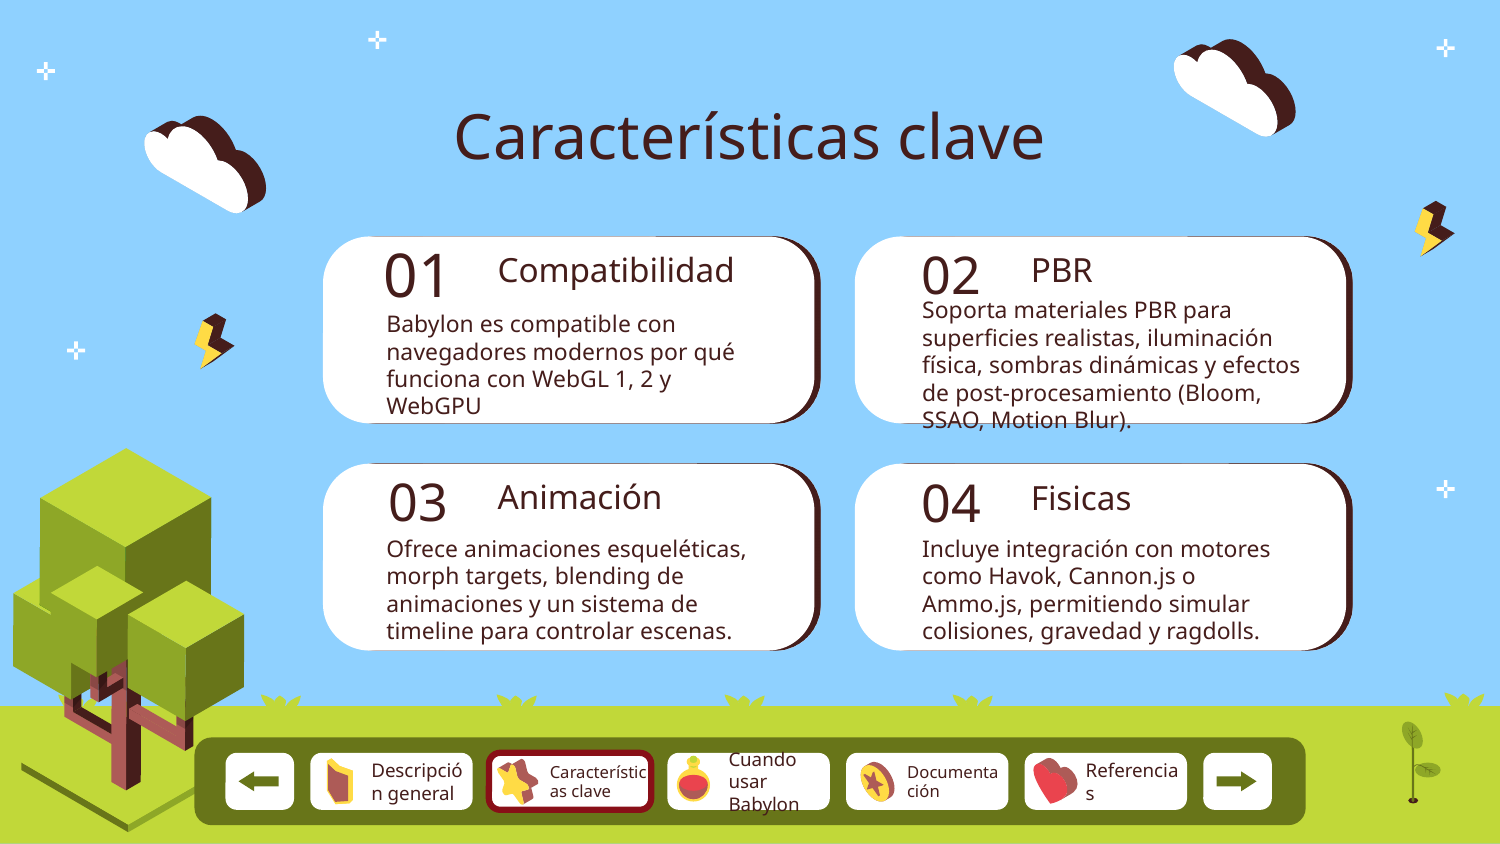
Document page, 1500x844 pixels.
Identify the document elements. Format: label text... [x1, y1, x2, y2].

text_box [12, 447, 245, 833]
title Características clave [335, 87, 1165, 182]
text_box Referencias [1085, 765, 1186, 798]
text_box [667, 752, 830, 810]
text_box [1216, 771, 1257, 792]
title Animación [483, 463, 783, 529]
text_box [194, 313, 235, 370]
text_box [249, 771, 279, 792]
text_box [144, 115, 267, 214]
subtitle Incluye integración con motores como Havok, Cannon.js o Ammo.js, permitiendo simular colisiones, gravedad y ragdolls. [907, 547, 1316, 631]
title 03 [353, 463, 483, 537]
text_box Descripción general [371, 765, 471, 798]
subtitle Ofrece animaciones esqueléticas, morph targets, blending de animaciones y un sistema de timeline para controlar escenas. [371, 547, 783, 631]
text_box [249, 737, 1306, 826]
title PBR [1016, 237, 1316, 302]
text_box [846, 752, 1009, 810]
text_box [1033, 757, 1078, 804]
text_box [322, 466, 815, 651]
title Compatibilidad [483, 237, 783, 302]
title 02 [887, 237, 1016, 311]
subtitle Babylon es compatible con navegadores modernos por qué funciona con WebGL 1, 2 y WebGPU [371, 323, 783, 407]
text_box Documentación [907, 765, 1007, 798]
text_box [1203, 752, 1272, 810]
title 04 [887, 464, 1016, 538]
text_box [322, 239, 815, 424]
subtitle Soporta materiales PBR para superficies realistas, iluminación física, sombras dinámicas y efectos de post-procesamiento (Bloom, SSAO, Motion Blur). [907, 323, 1331, 407]
text_box [1024, 752, 1188, 810]
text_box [5, 706, 252, 841]
title 01 [354, 237, 483, 311]
text_box [854, 238, 1347, 424]
text_box Cuando usar Babylon [728, 765, 828, 798]
text_box [488, 752, 652, 810]
text_box [249, 752, 295, 810]
title Fisicas [1016, 464, 1316, 530]
text_box Características clave [549, 765, 650, 798]
text_box [854, 465, 1347, 651]
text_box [1173, 38, 1296, 138]
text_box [860, 761, 895, 802]
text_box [497, 758, 540, 805]
text_box [310, 752, 473, 810]
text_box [676, 755, 711, 802]
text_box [326, 758, 354, 805]
